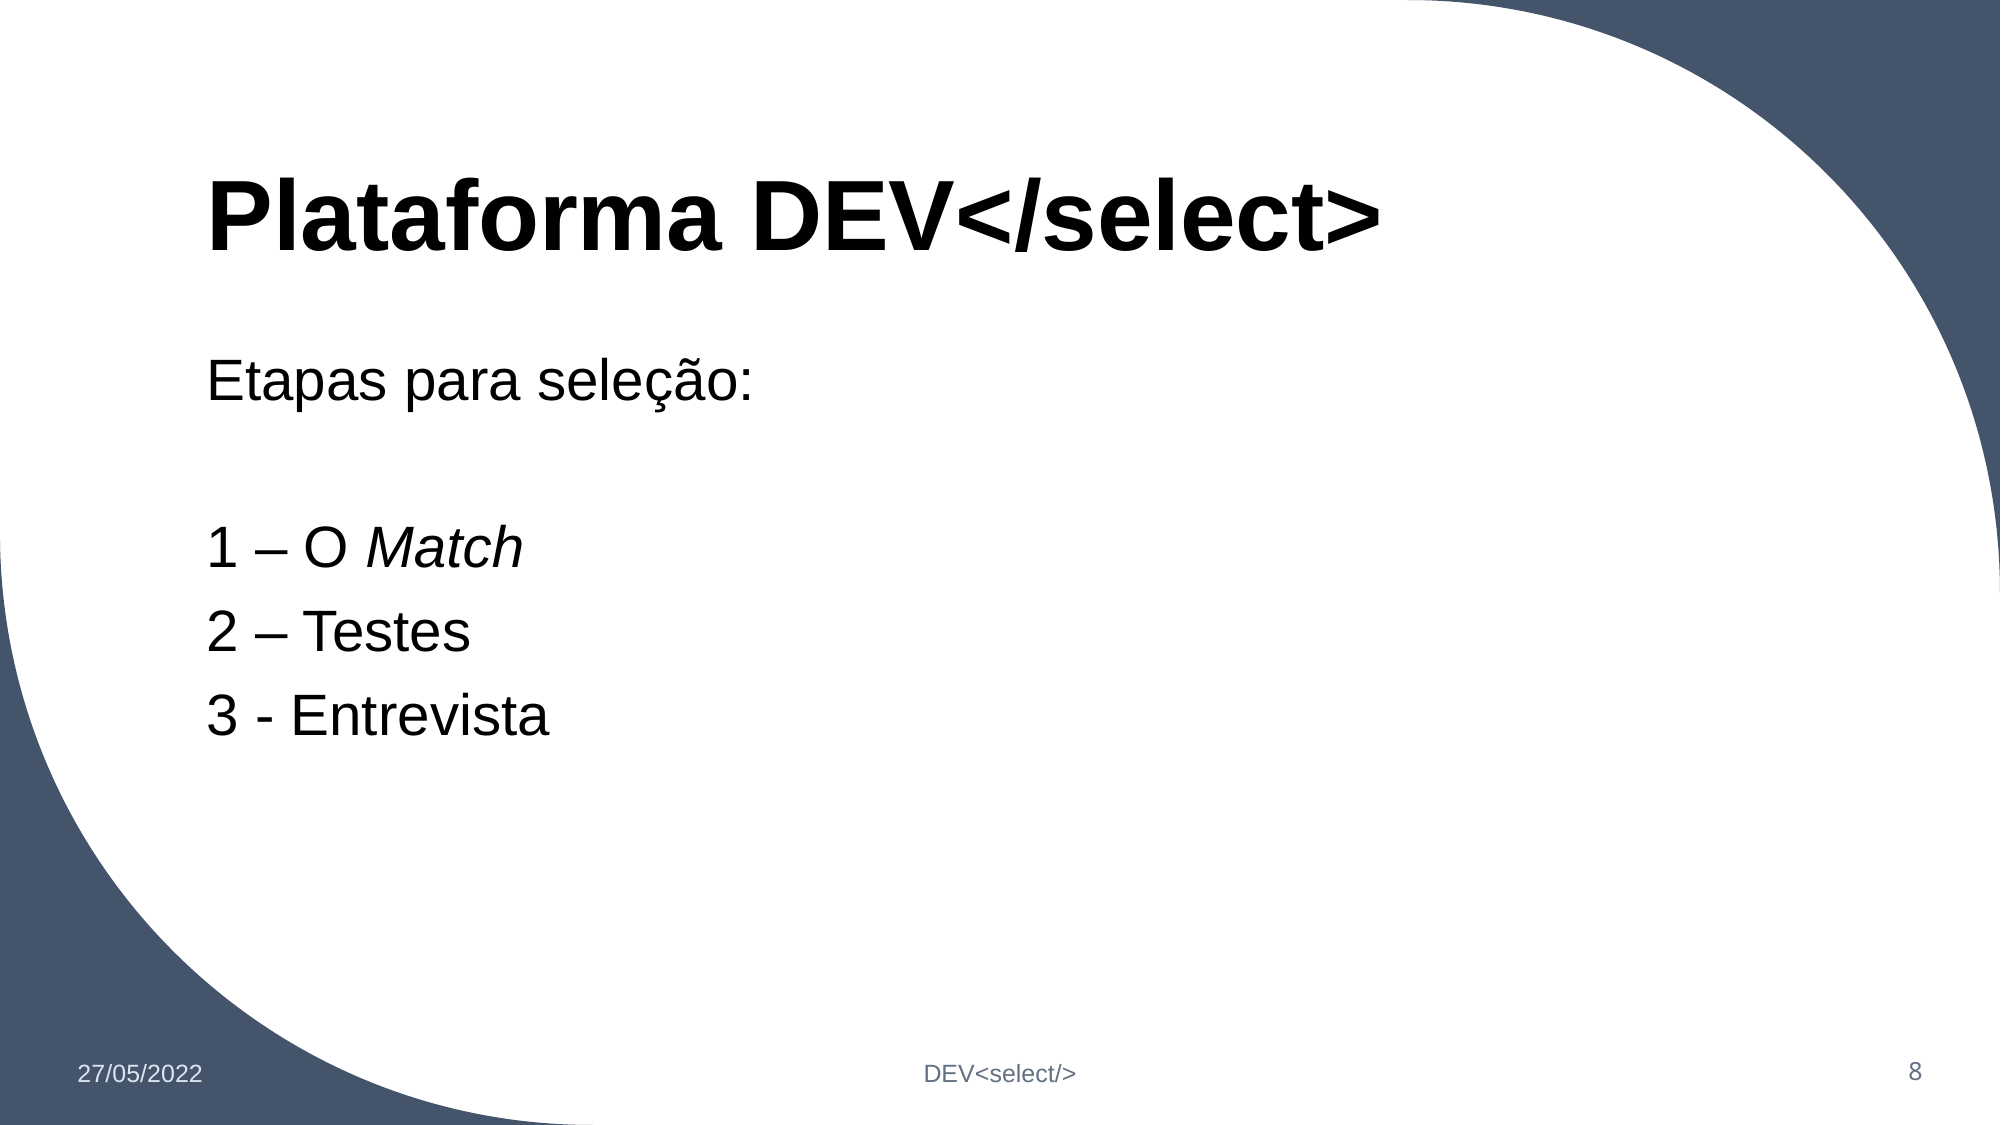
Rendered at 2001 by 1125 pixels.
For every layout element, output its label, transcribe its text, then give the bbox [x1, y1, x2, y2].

list Etapas para seleção: 1 – O Match 2 – Testes 3 - Entrevista [191, 342, 1796, 895]
footer DEV<select/> [662, 1042, 1338, 1103]
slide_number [62, 1042, 342, 1103]
slide_number 8 [1665, 1042, 1938, 1103]
title Plataforma DEV</select> [191, 62, 1796, 280]
